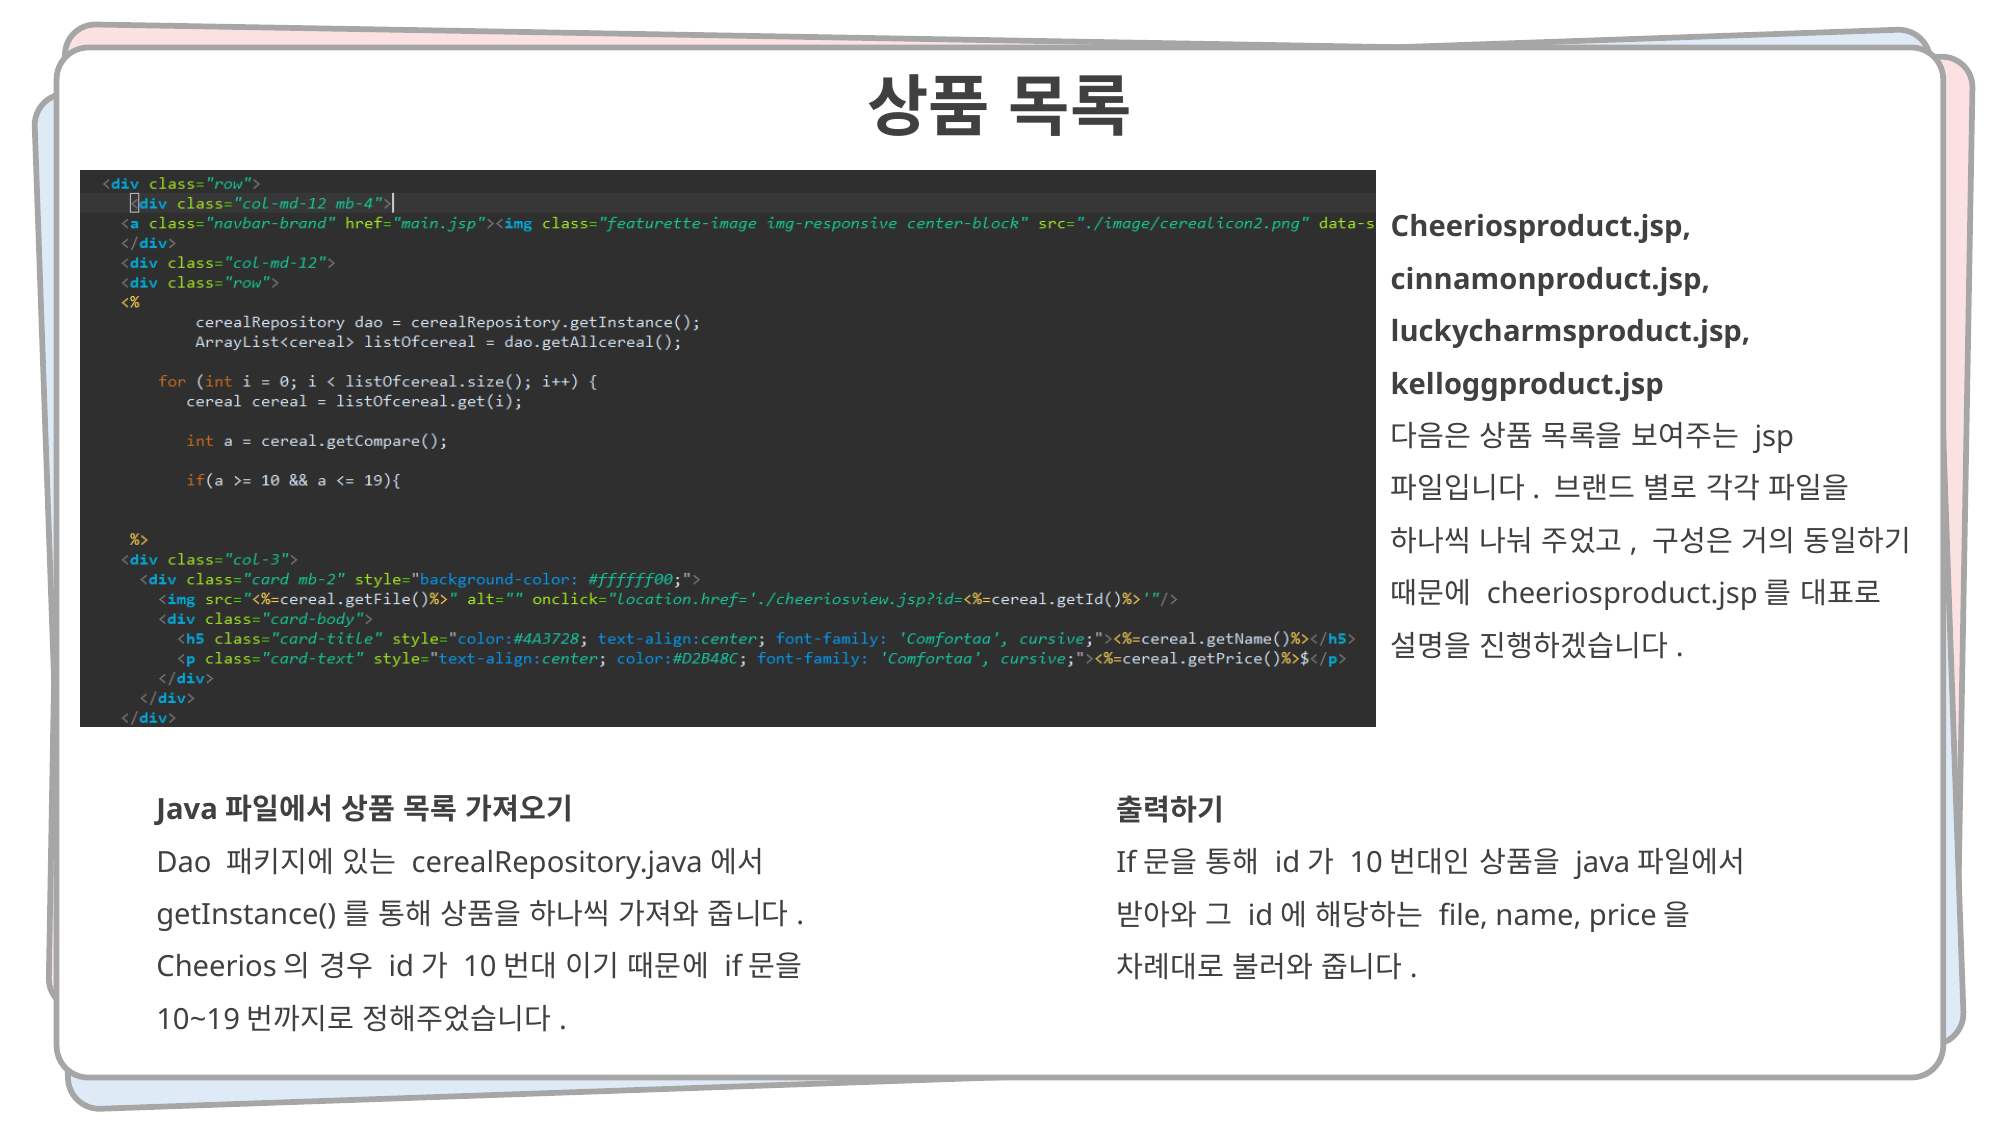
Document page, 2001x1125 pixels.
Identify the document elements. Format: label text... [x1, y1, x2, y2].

text_box 상품 목록 [55, 46, 1945, 1079]
text_box [63, 23, 1386, 57]
text_box [66, 1071, 524, 1110]
text_box [1403, 28, 1930, 51]
text_box [860, 1079, 982, 1084]
text_box Java파일에서 상품 목록 가져오기 Dao 패키지에 있는 cerealRepository.java에서 getInstance()를 통해 상품을 하나씩 가져와 줍니다. Cheerios의 경우 id가 10번대 이기 때문에 if문을 10~19번까지로 정해주었습니다. [141, 765, 860, 1095]
text_box 출력하기 If문을 통해 id가 10번대인 상품을 java파일에서 받아와 그 id에 해당하는 file, name, price을 차례대로 불러와 줍니다. [1101, 766, 1820, 991]
text_box [33, 94, 55, 737]
text_box [47, 680, 55, 999]
text_box Cheeriosproduct.jsp, cinnamonproduct.jsp, luckycharmsproduct.jsp, kelloggproduct.jsp 다음은 상품 목록을 보여주는 jsp 파일입니다. 브랜드 별로 각각 파일을 하나씩 나눠 주었고, 구성은 거의 동일하기 때문에 cheeriosproduct.jsp를 대표로 설명을 진행하겠습니다. [1376, 182, 1944, 715]
picture [79, 170, 1376, 727]
text_box [1935, 55, 1974, 863]
text_box [1945, 456, 1965, 1044]
